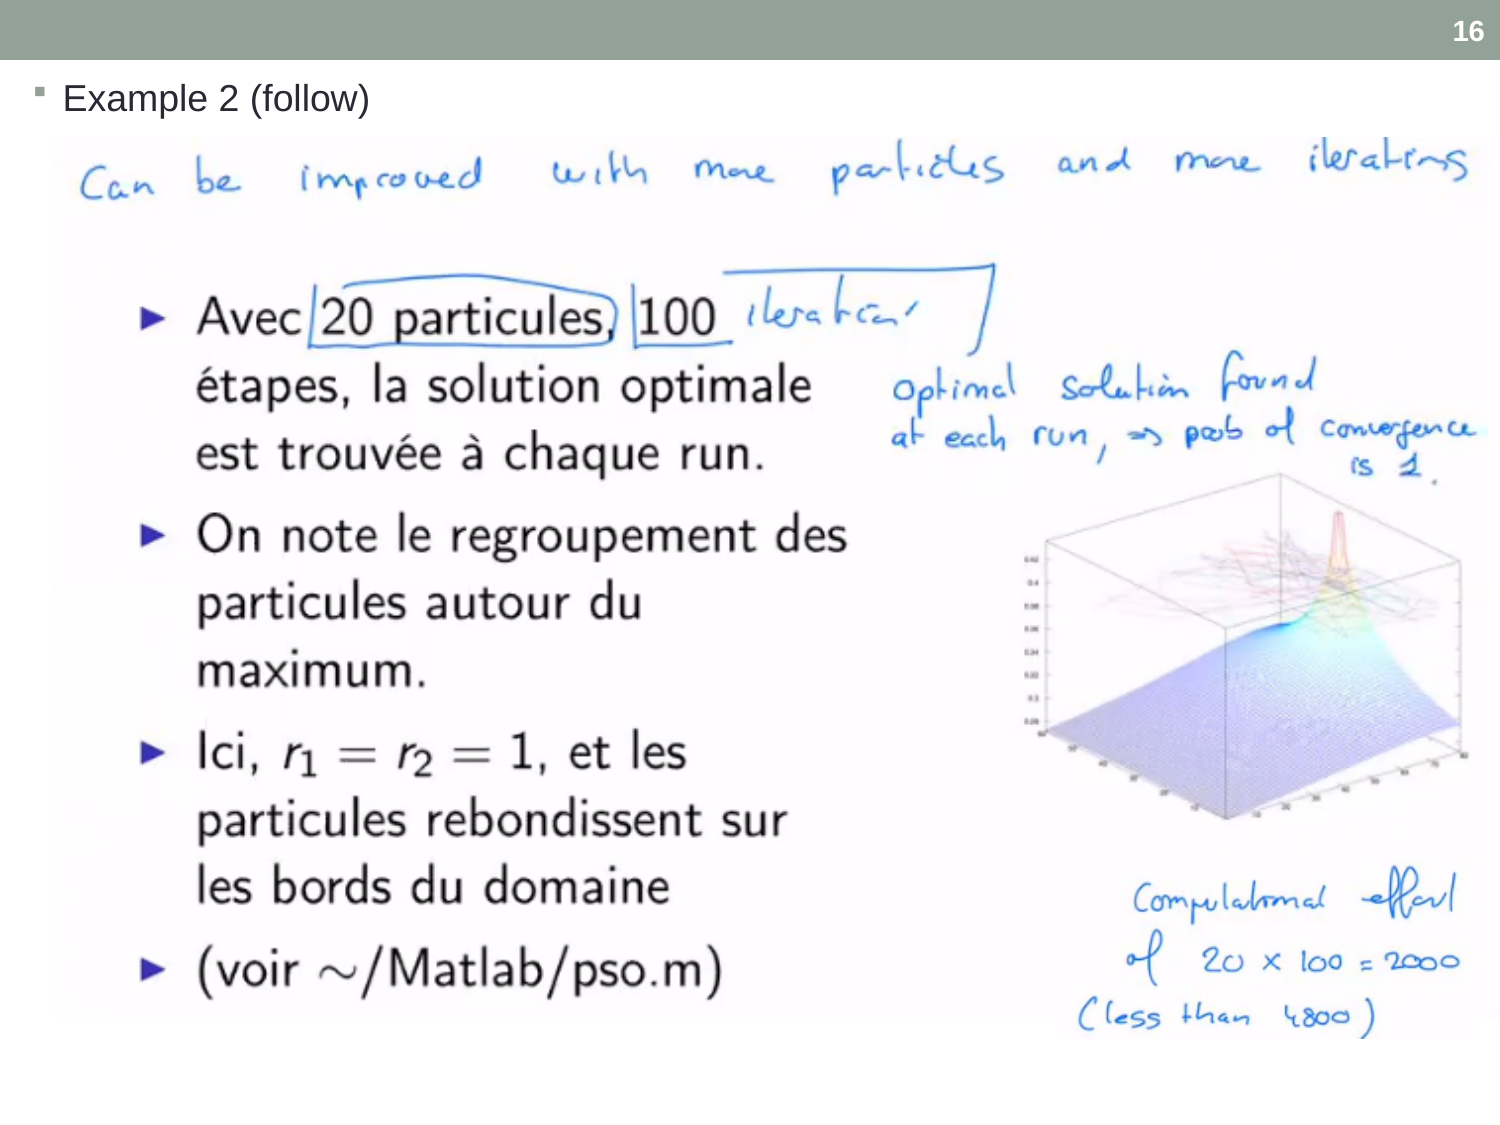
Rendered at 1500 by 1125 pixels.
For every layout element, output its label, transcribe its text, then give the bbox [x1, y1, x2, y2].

list Example 2 (follow) [17, 66, 1483, 1125]
picture [52, 136, 1500, 1040]
slide_number 16 [1325, 3, 1500, 57]
